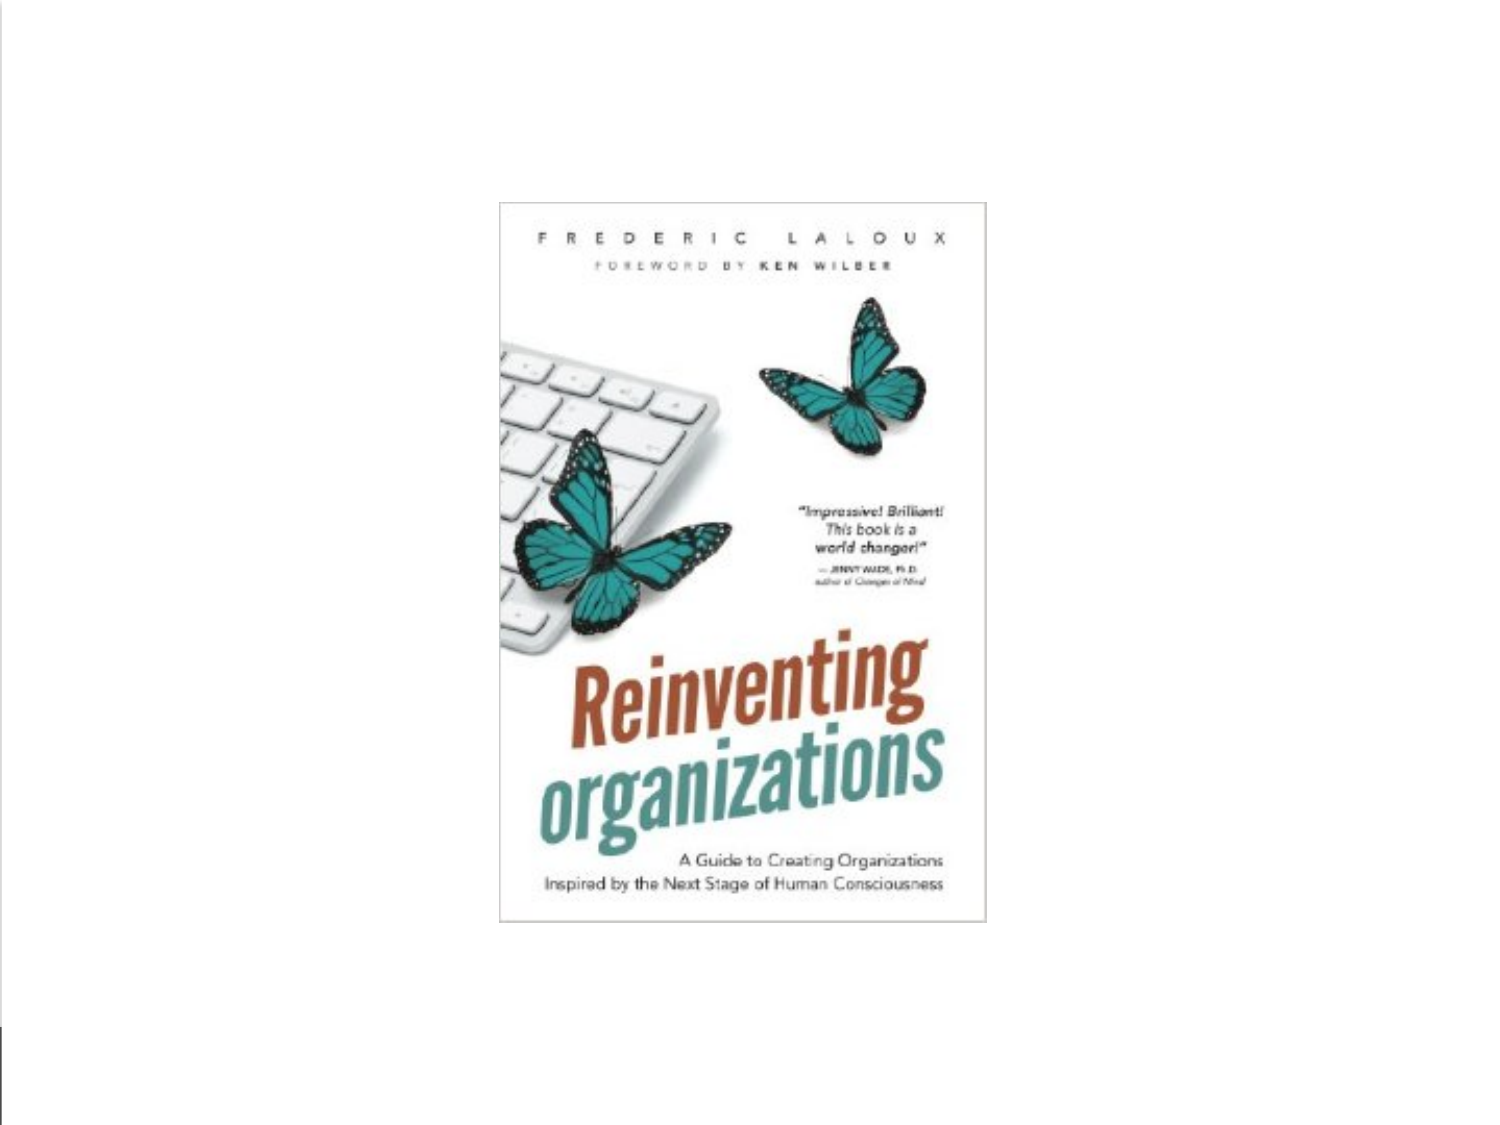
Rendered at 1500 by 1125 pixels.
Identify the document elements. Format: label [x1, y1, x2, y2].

text_box [1, 0, 1500, 1125]
picture [498, 201, 987, 924]
